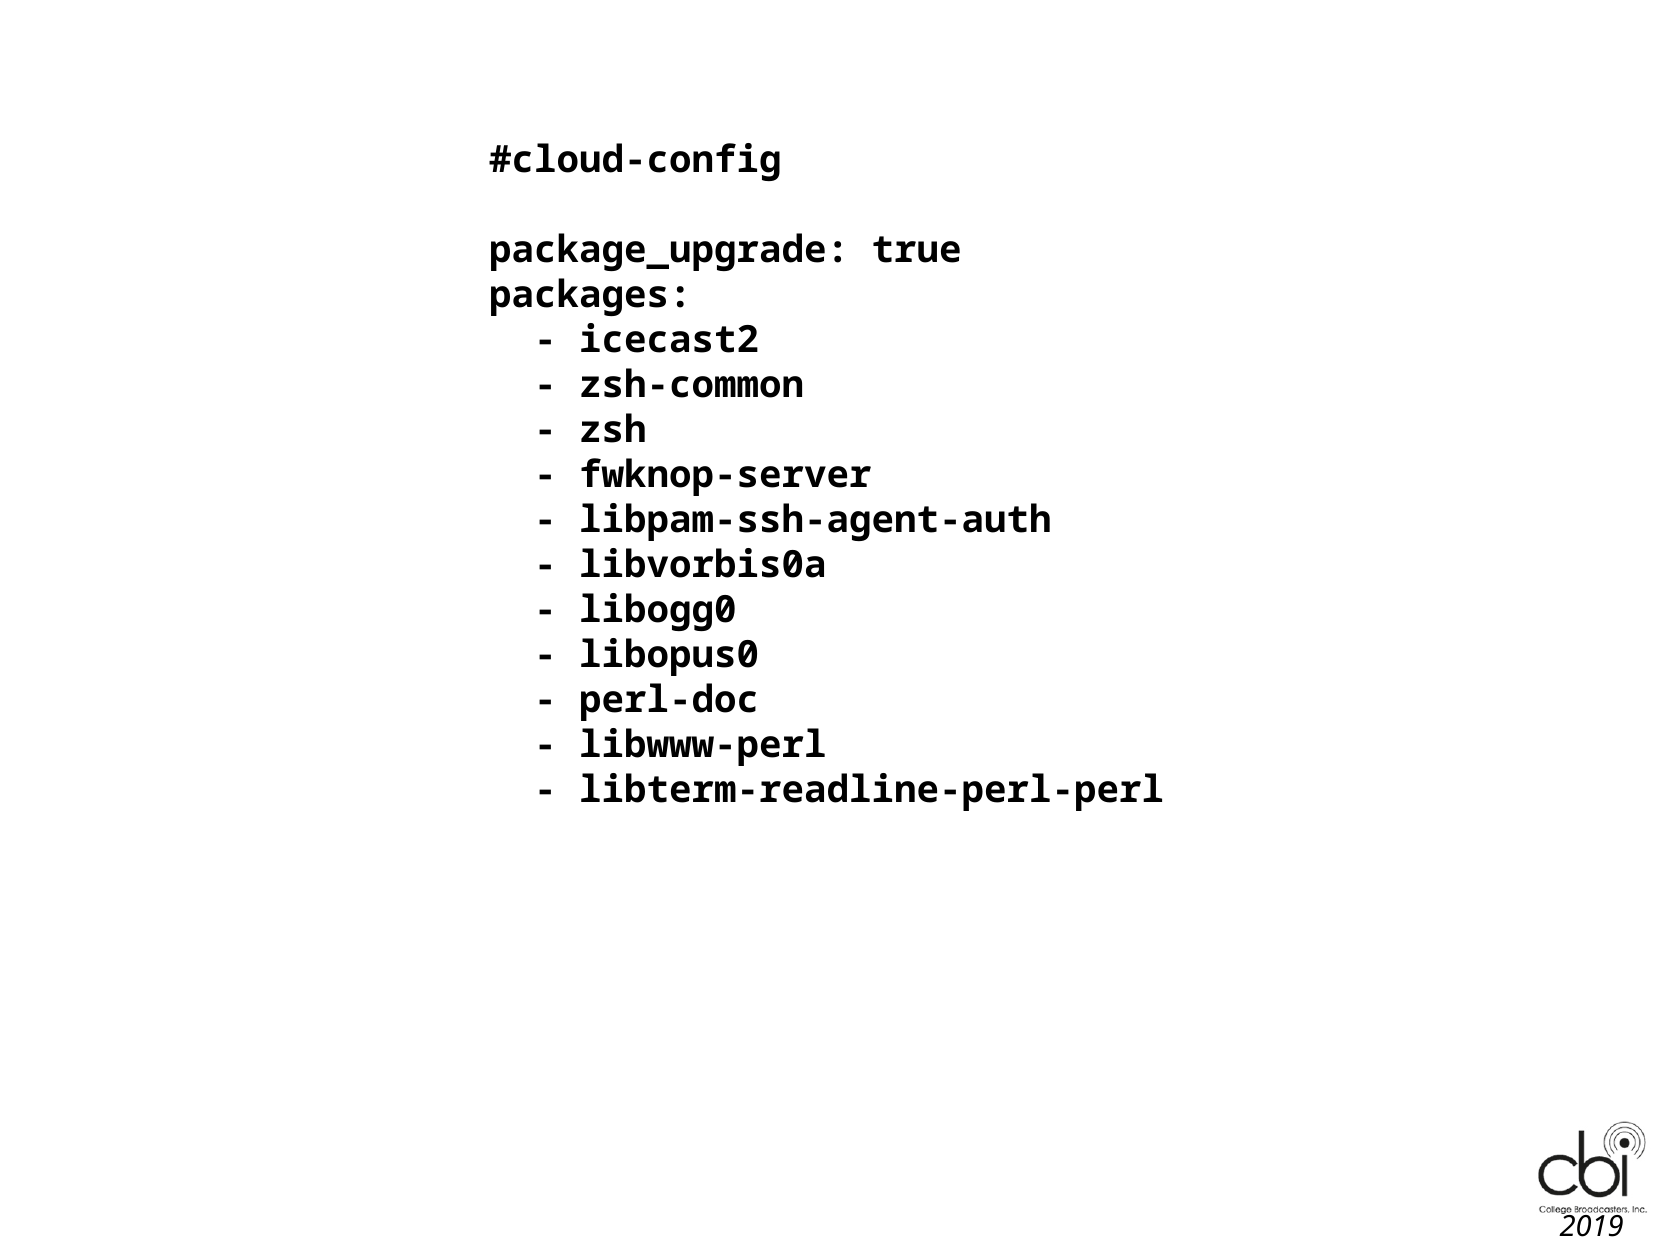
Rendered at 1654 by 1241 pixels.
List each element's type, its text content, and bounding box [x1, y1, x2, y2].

text_box #cloud-config package_upgrade: true packages: - icecast2 - zsh-common - zsh - fwknop-server - libpam-ssh-agent-auth - libvorbis0a - libogg0 - libopus0 - perl-doc - libwww-perl - libterm-readline-perl-perl [474, 127, 1179, 818]
picture [1529, 1120, 1654, 1216]
